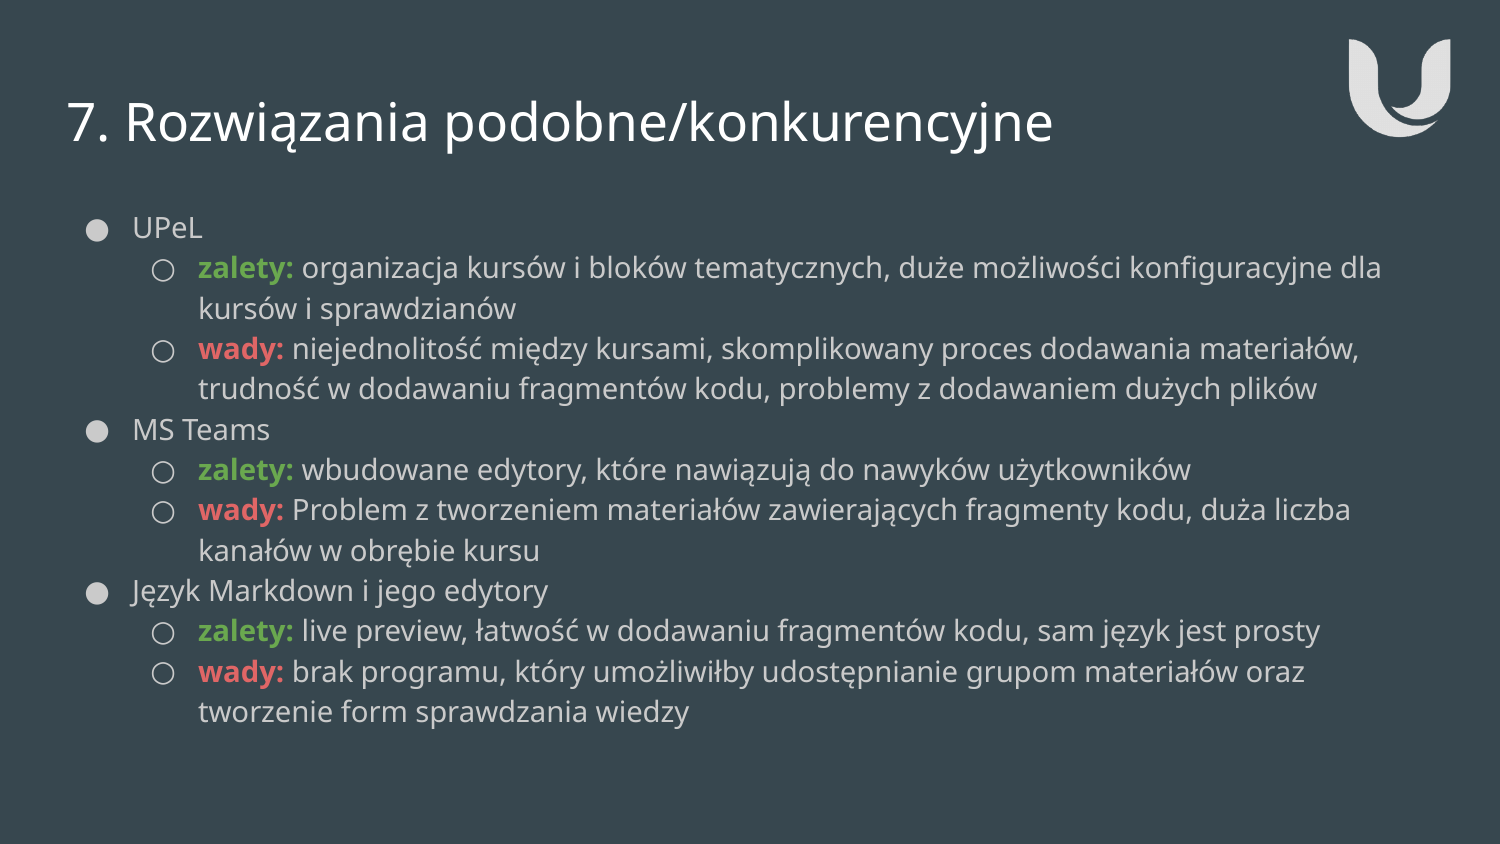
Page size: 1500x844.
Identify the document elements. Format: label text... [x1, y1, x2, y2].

title 7. Rozwiązania podobne/konkurencyjne [51, 72, 1449, 167]
picture [1299, 0, 1500, 189]
list UPeL zalety: organizacja kursów i bloków tematycznych, duże możliwości konfiguracyjne dla kursów i sprawdzianów wady: niejednolitość między kursami, skomplikowany proces dodawania materiałów, trudność w dodawaniu fragmentów kodu, problemy z dodawaniem dużych plików MS Teams zalety: wbudowane edytory, które nawiązują do nawyków użytkowników wady: Problem z tworzeniem materiałów zawierających fragmenty kodu, duża liczba kanałów w obrębie kursu Język Markdown i jego edytory zalety: live preview, łatwość w dodawaniu fragmentów kodu, sam język jest prosty wady: brak programu, który umożliwiłby udostępnianie grupom materiałów oraz tworzenie form sprawdzania wiedzy [51, 189, 1449, 750]
